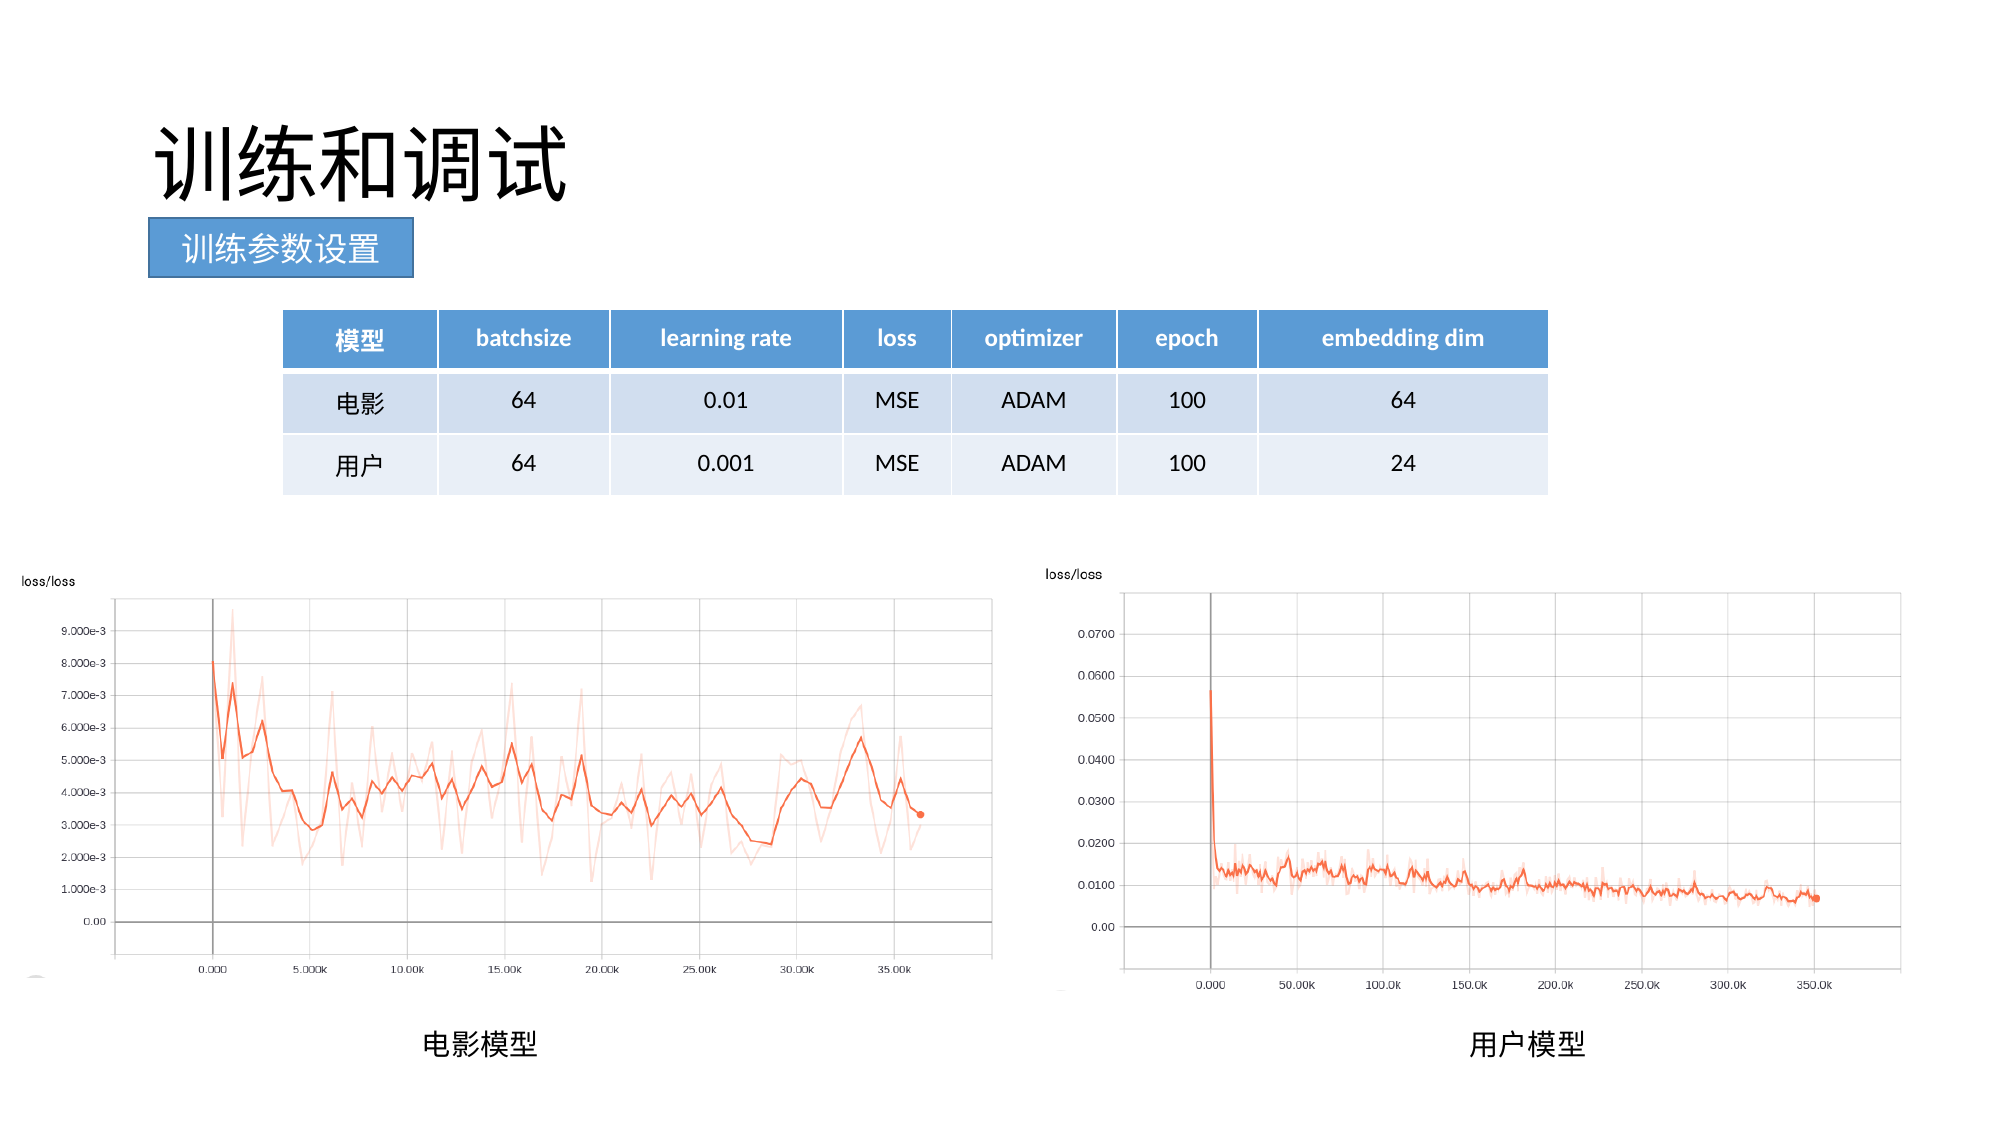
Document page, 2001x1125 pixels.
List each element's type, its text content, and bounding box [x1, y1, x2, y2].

table_header epoch [1118, 310, 1257, 368]
table_header optimizer [952, 310, 1116, 368]
table_header batchsize [439, 310, 609, 368]
table_cell MSE [844, 435, 951, 495]
text_box 用户模型 [1454, 1019, 1611, 1069]
table_cell ADAM [952, 374, 1116, 433]
table_cell ADAM [952, 435, 1116, 495]
table_header loss [844, 310, 951, 368]
title 训练和调试 [137, 59, 1863, 278]
table_header embedding dim [1259, 310, 1548, 368]
picture [18, 570, 999, 978]
table_cell 用户 [283, 435, 437, 495]
table_cell 电影 [283, 374, 437, 433]
table_cell 64 [439, 435, 609, 495]
table_cell 100 [1118, 374, 1257, 433]
table_cell MSE [844, 374, 951, 433]
table_cell 24 [1259, 435, 1548, 495]
text_box 训练参数设置 [148, 217, 414, 278]
table_cell 0.01 [611, 374, 842, 433]
table_header learning rate [611, 310, 842, 368]
text_box 电影模型 [407, 1019, 564, 1069]
table_cell 100 [1118, 435, 1257, 495]
table_cell 64 [439, 374, 609, 433]
table_cell 64 [1259, 374, 1548, 433]
picture [1041, 557, 1911, 991]
table_cell 0.001 [611, 435, 842, 495]
table_header 模型 [283, 310, 437, 368]
